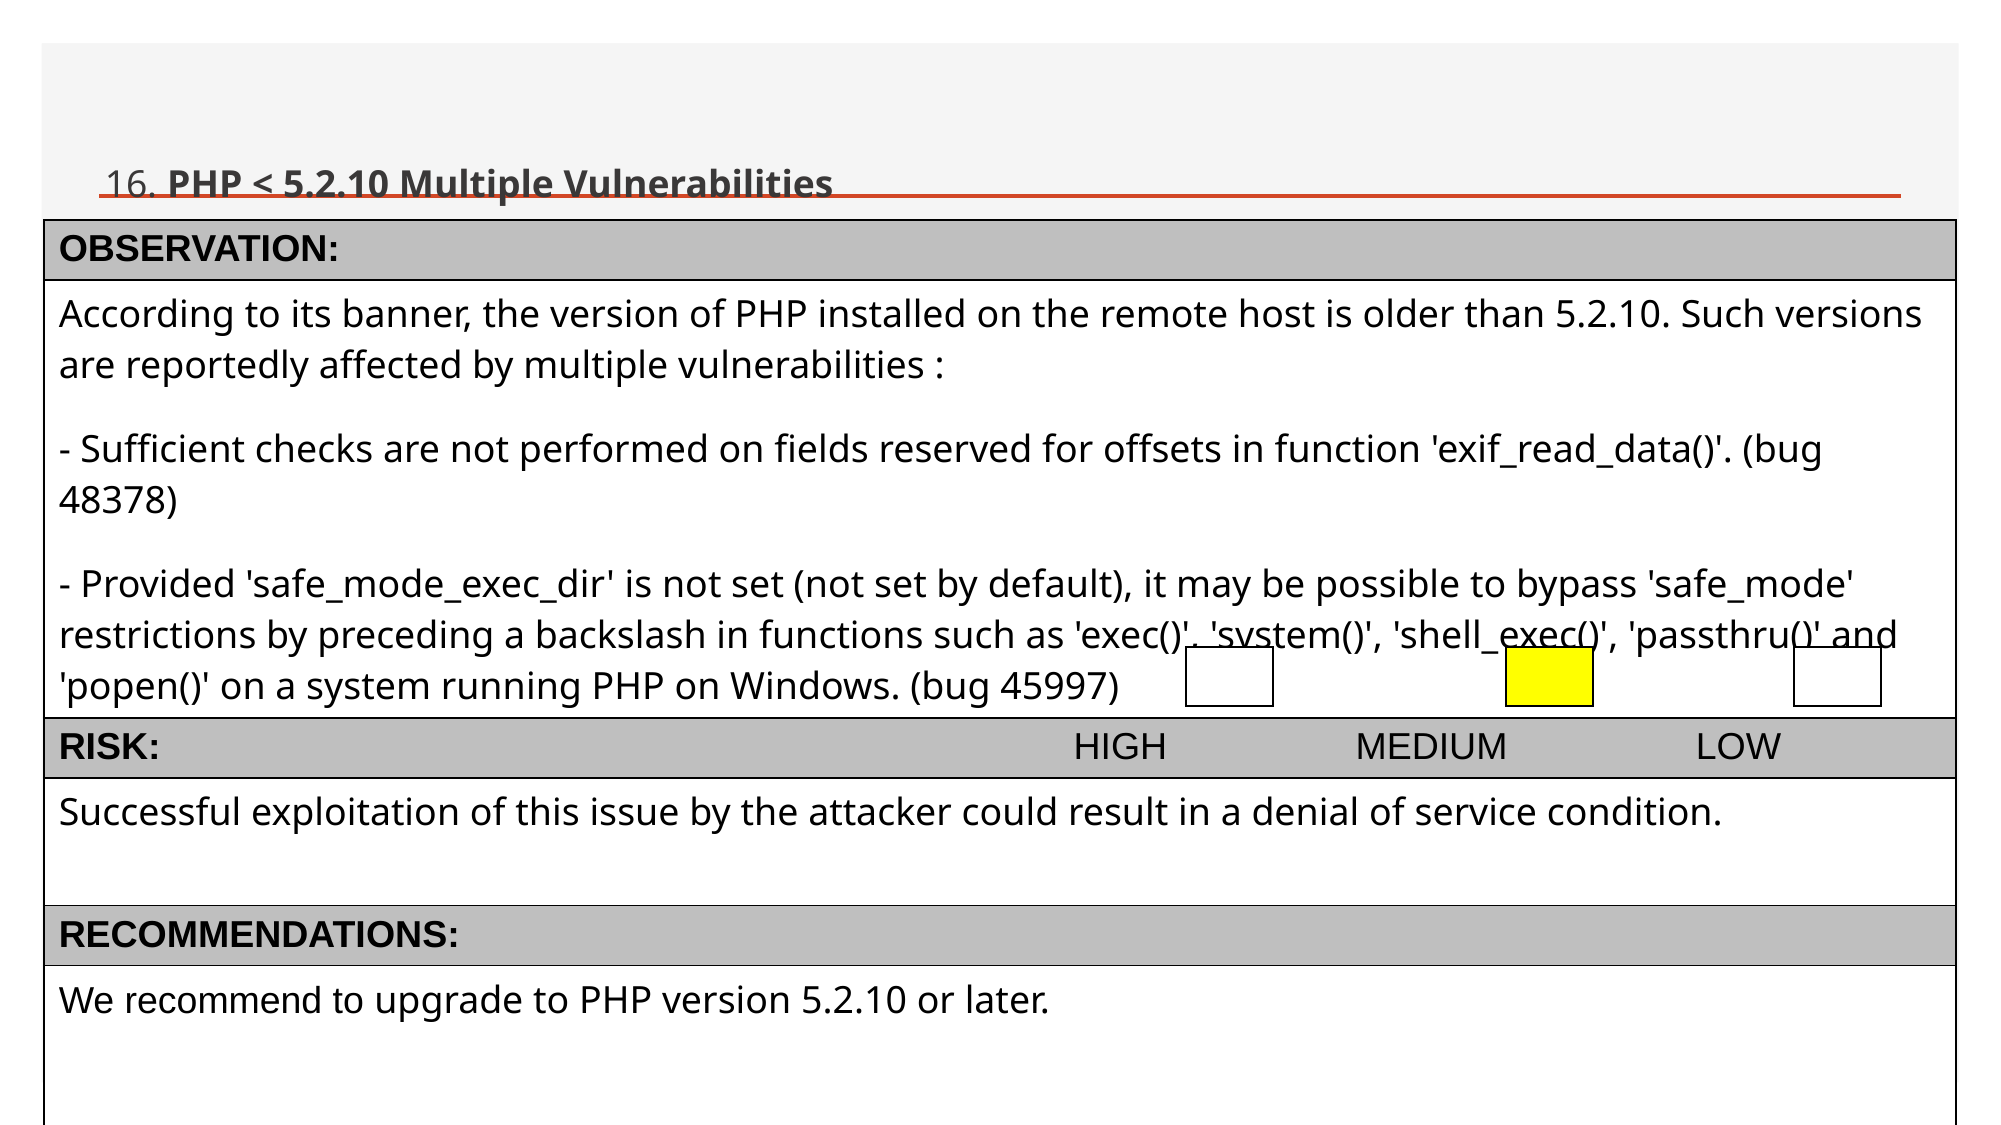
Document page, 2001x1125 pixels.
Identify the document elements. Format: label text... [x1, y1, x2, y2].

text_box [1505, 647, 1593, 706]
text_box [1185, 647, 1273, 706]
text_box [1794, 647, 1882, 706]
table_header OBSERVATION: [45, 221, 1955, 279]
table_cell According to its banner, the version of PHP installed on the remote host is older than 5.2.10. Such versions are reportedly affected by multiple vulnerabilities : - Sufficient checks are not performed on fields reserved for offsets in function 'exif_read_data()'. (bug 48378) - Provided 'safe_mode_exec_dir' is not set (not set by default), it may be possible to bypass 'safe_mode' restrictions by preceding a backslash in functions such as 'exec()', 'system()', 'shell_exec()', 'passthru()' and 'popen()' on a system running PHP on Windows. (bug 45997) [45, 281, 1955, 717]
title 16. PHP < 5.2.10 Multiple Vulnerabilities [89, 152, 1218, 219]
table_cell RECOMMENDATIONS: [45, 906, 1955, 965]
table_cell We recommend to upgrade to PHP version 5.2.10 or later. [45, 966, 1955, 1125]
table_cell Successful exploitation of this issue by the attacker could result in a denial of service condition. [45, 779, 1955, 905]
table_cell RISK: HIGH MEDIUM LOW [45, 719, 1955, 777]
